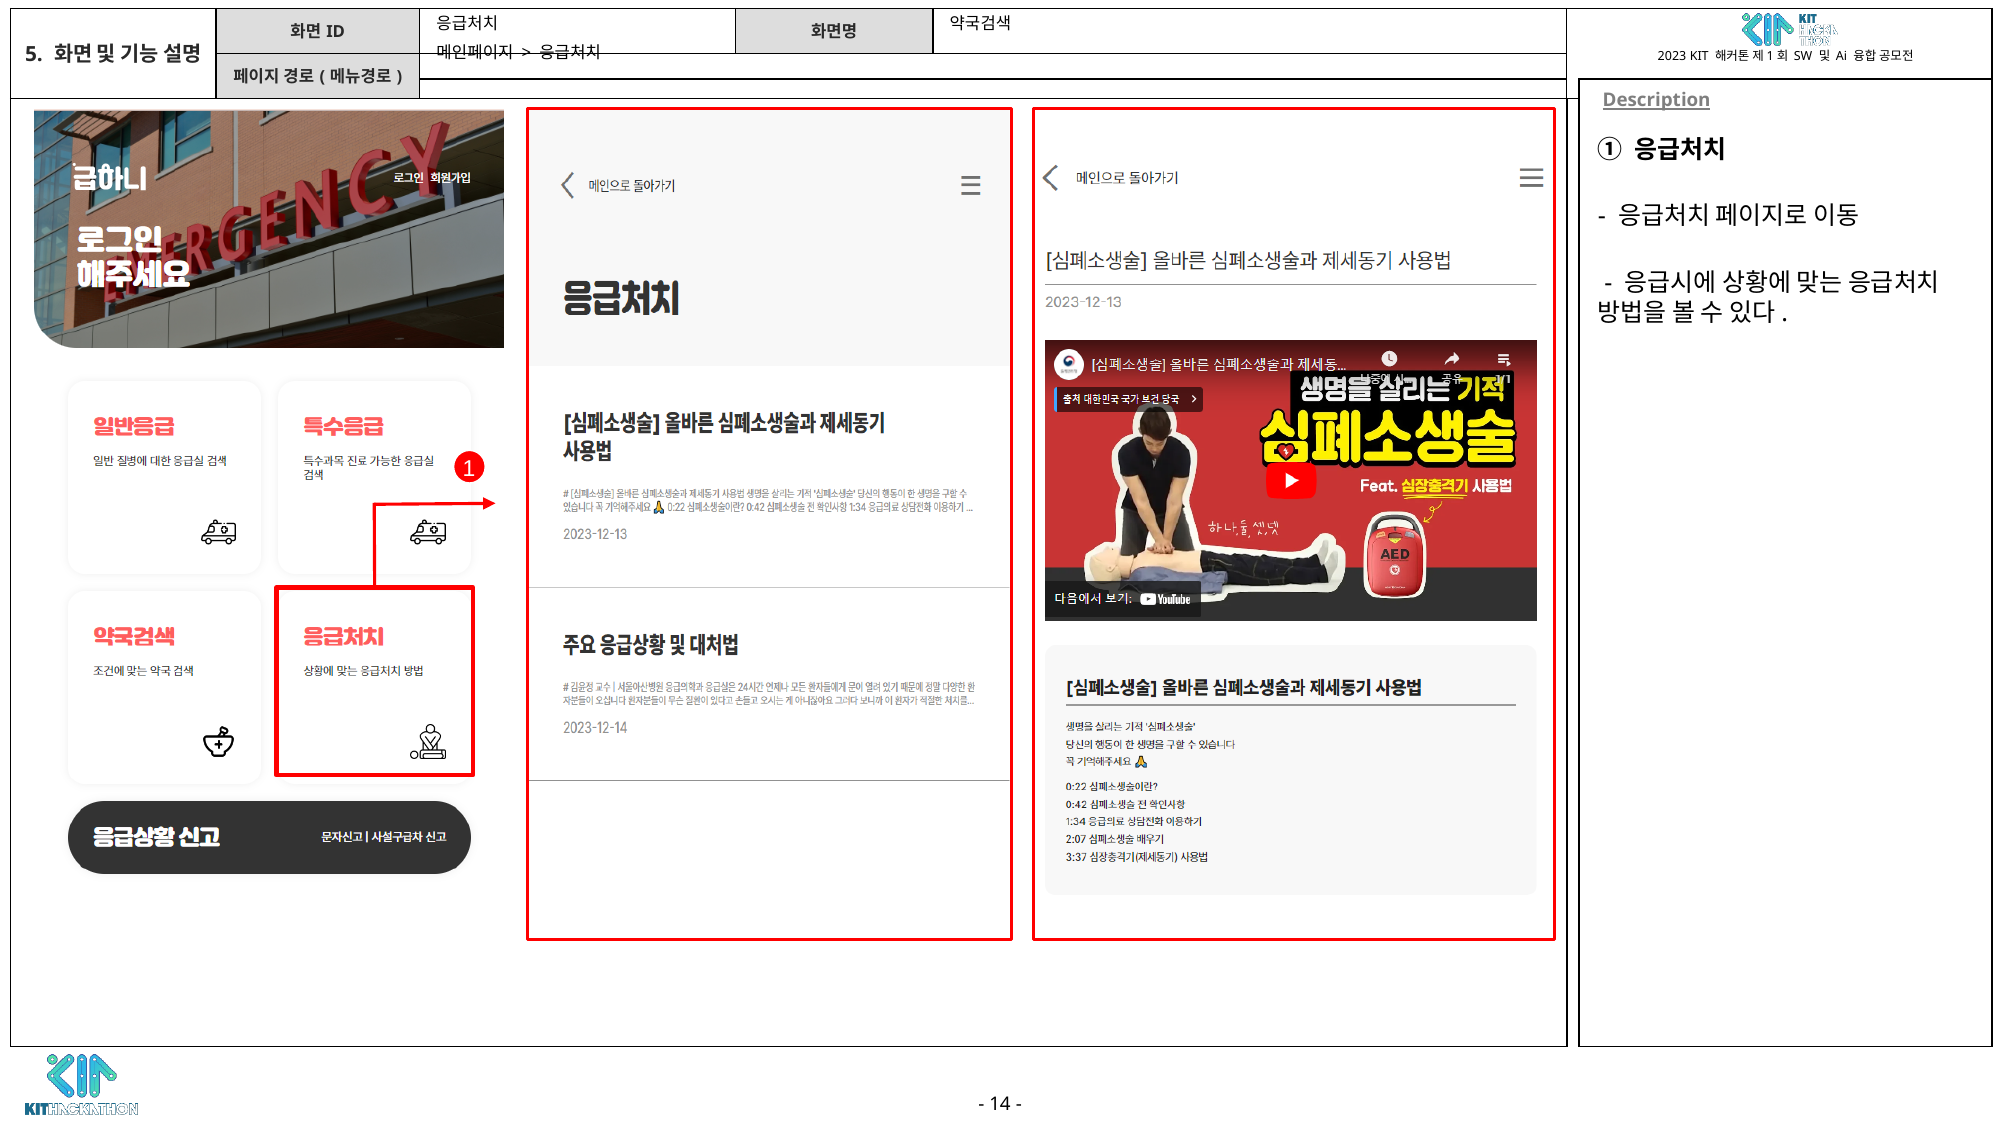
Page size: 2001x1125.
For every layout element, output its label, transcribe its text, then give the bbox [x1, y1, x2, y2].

list 메인페이지 > 응급처치 [421, 37, 1564, 67]
picture [34, 109, 504, 913]
picture [25, 1054, 138, 1115]
title 약국검색 [934, 8, 1566, 38]
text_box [442, 438, 496, 503]
picture [528, 109, 1010, 939]
picture [1742, 13, 1838, 46]
list ① 응급처치 - 응급처치 페이지로 이동 - 응급시에 상황에 맞는 응급처치 방법을 볼 수 있다. [1582, 125, 1989, 1059]
picture [1034, 109, 1554, 939]
subtitle 응급처치 [421, 8, 735, 37]
